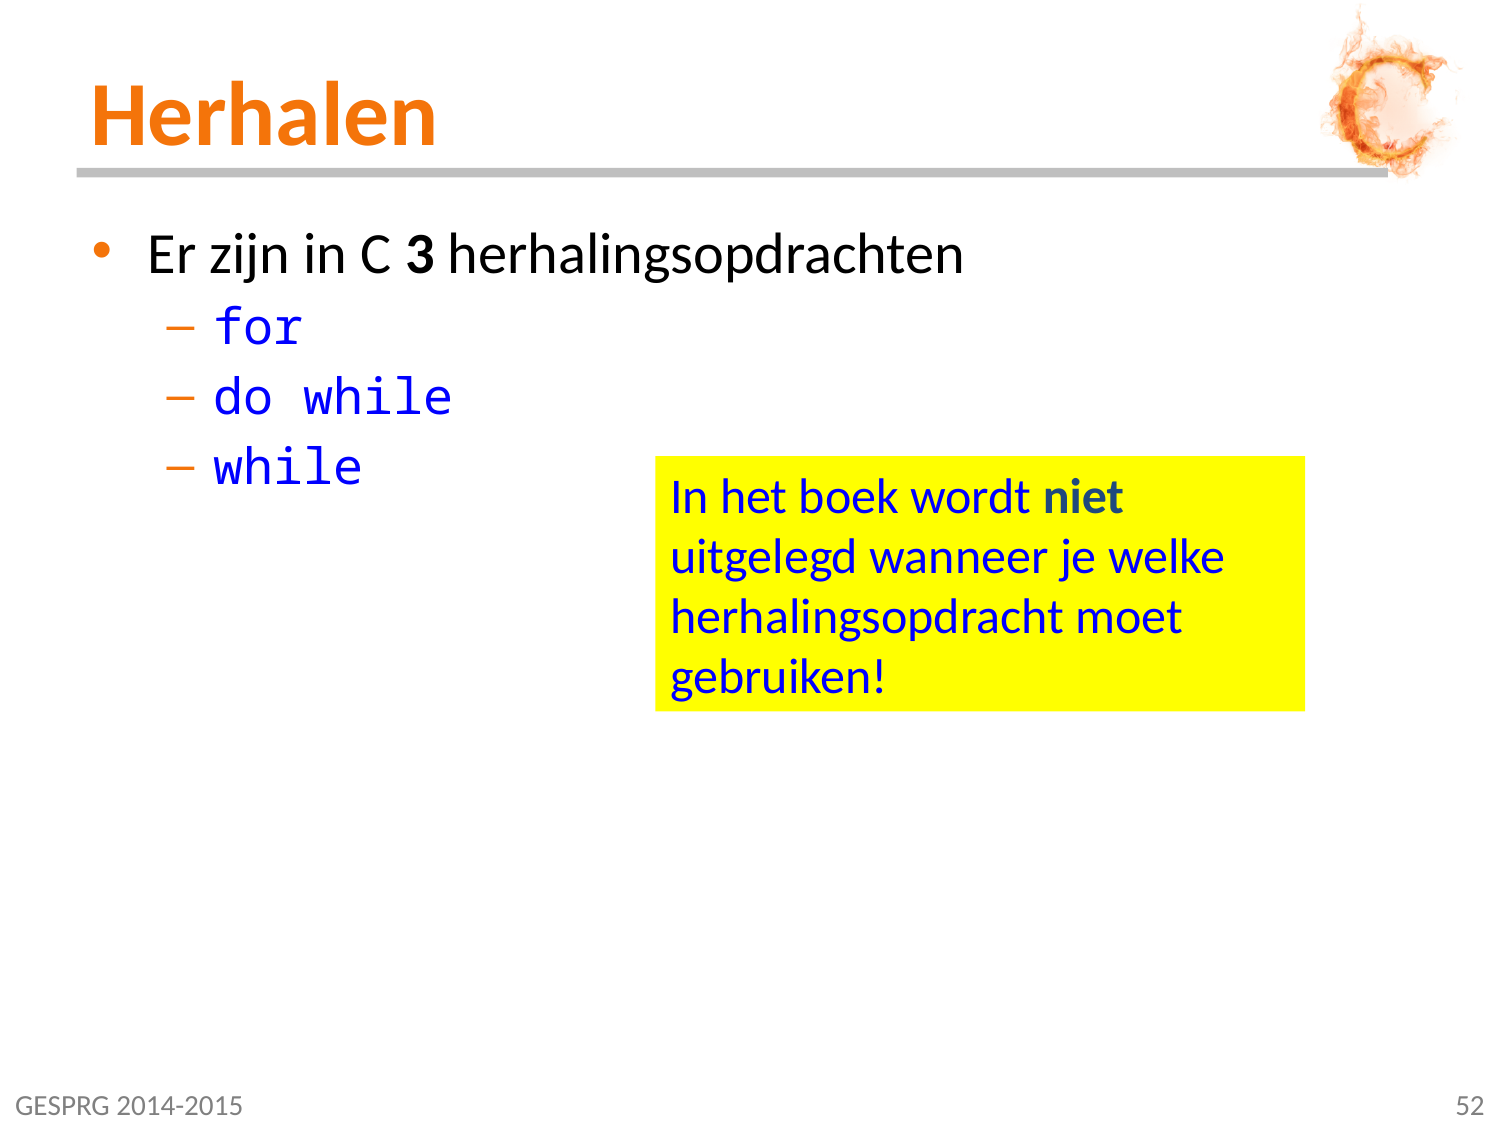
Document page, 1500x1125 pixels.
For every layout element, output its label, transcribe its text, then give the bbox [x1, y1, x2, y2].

slide_number 52 [1149, 1082, 1500, 1125]
title Herhalen [75, 45, 1425, 173]
list Er zijn in C 3 herhalingsopdrachten for do while while [76, 207, 1427, 988]
slide_number GESPRG 2014-2015 [0, 1082, 350, 1125]
text_box In het boek wordt niet uitgelegd wanneer je welke herhalingsopdracht moet gebruiken! [655, 456, 1306, 712]
picture [1316, 0, 1471, 185]
